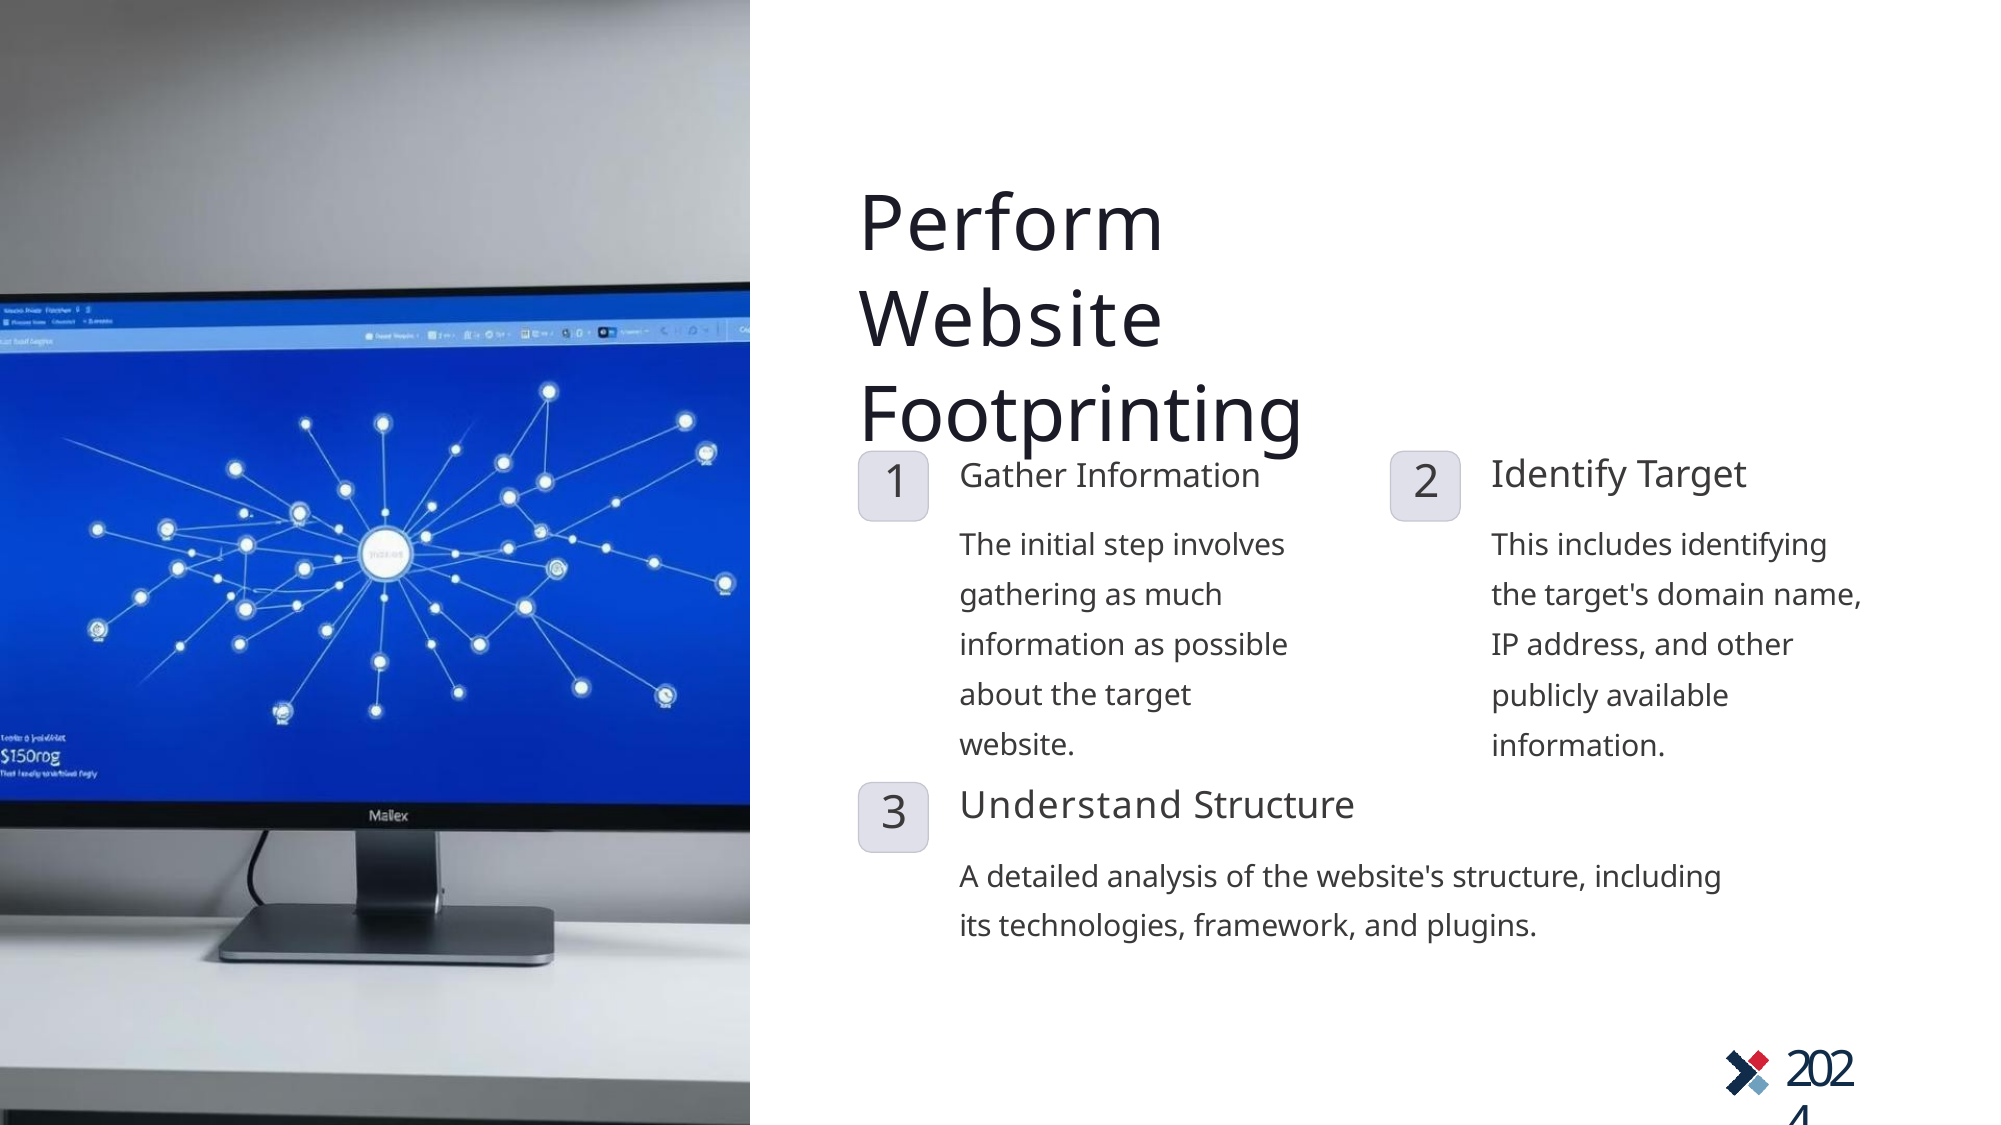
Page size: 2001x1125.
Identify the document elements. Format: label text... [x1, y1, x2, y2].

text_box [1389, 450, 1462, 522]
text_box Gather Information The initial step involves gathering as much information as possible about the target website. [957, 451, 1298, 762]
picture [0, 0, 751, 1125]
slide_number 2024 [1785, 1041, 1866, 1125]
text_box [857, 450, 930, 522]
title Perform Website Footprinting [856, 168, 1471, 458]
text_box Identify Target This includes identifying the target's domain name, IP address, and other publicly available information. [1489, 446, 1870, 762]
text_box Understand Structure A detailed analysis of the website's structure, including its technologies, framework, and plugins. [957, 778, 1738, 943]
picture [1725, 1049, 1769, 1096]
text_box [857, 781, 930, 854]
